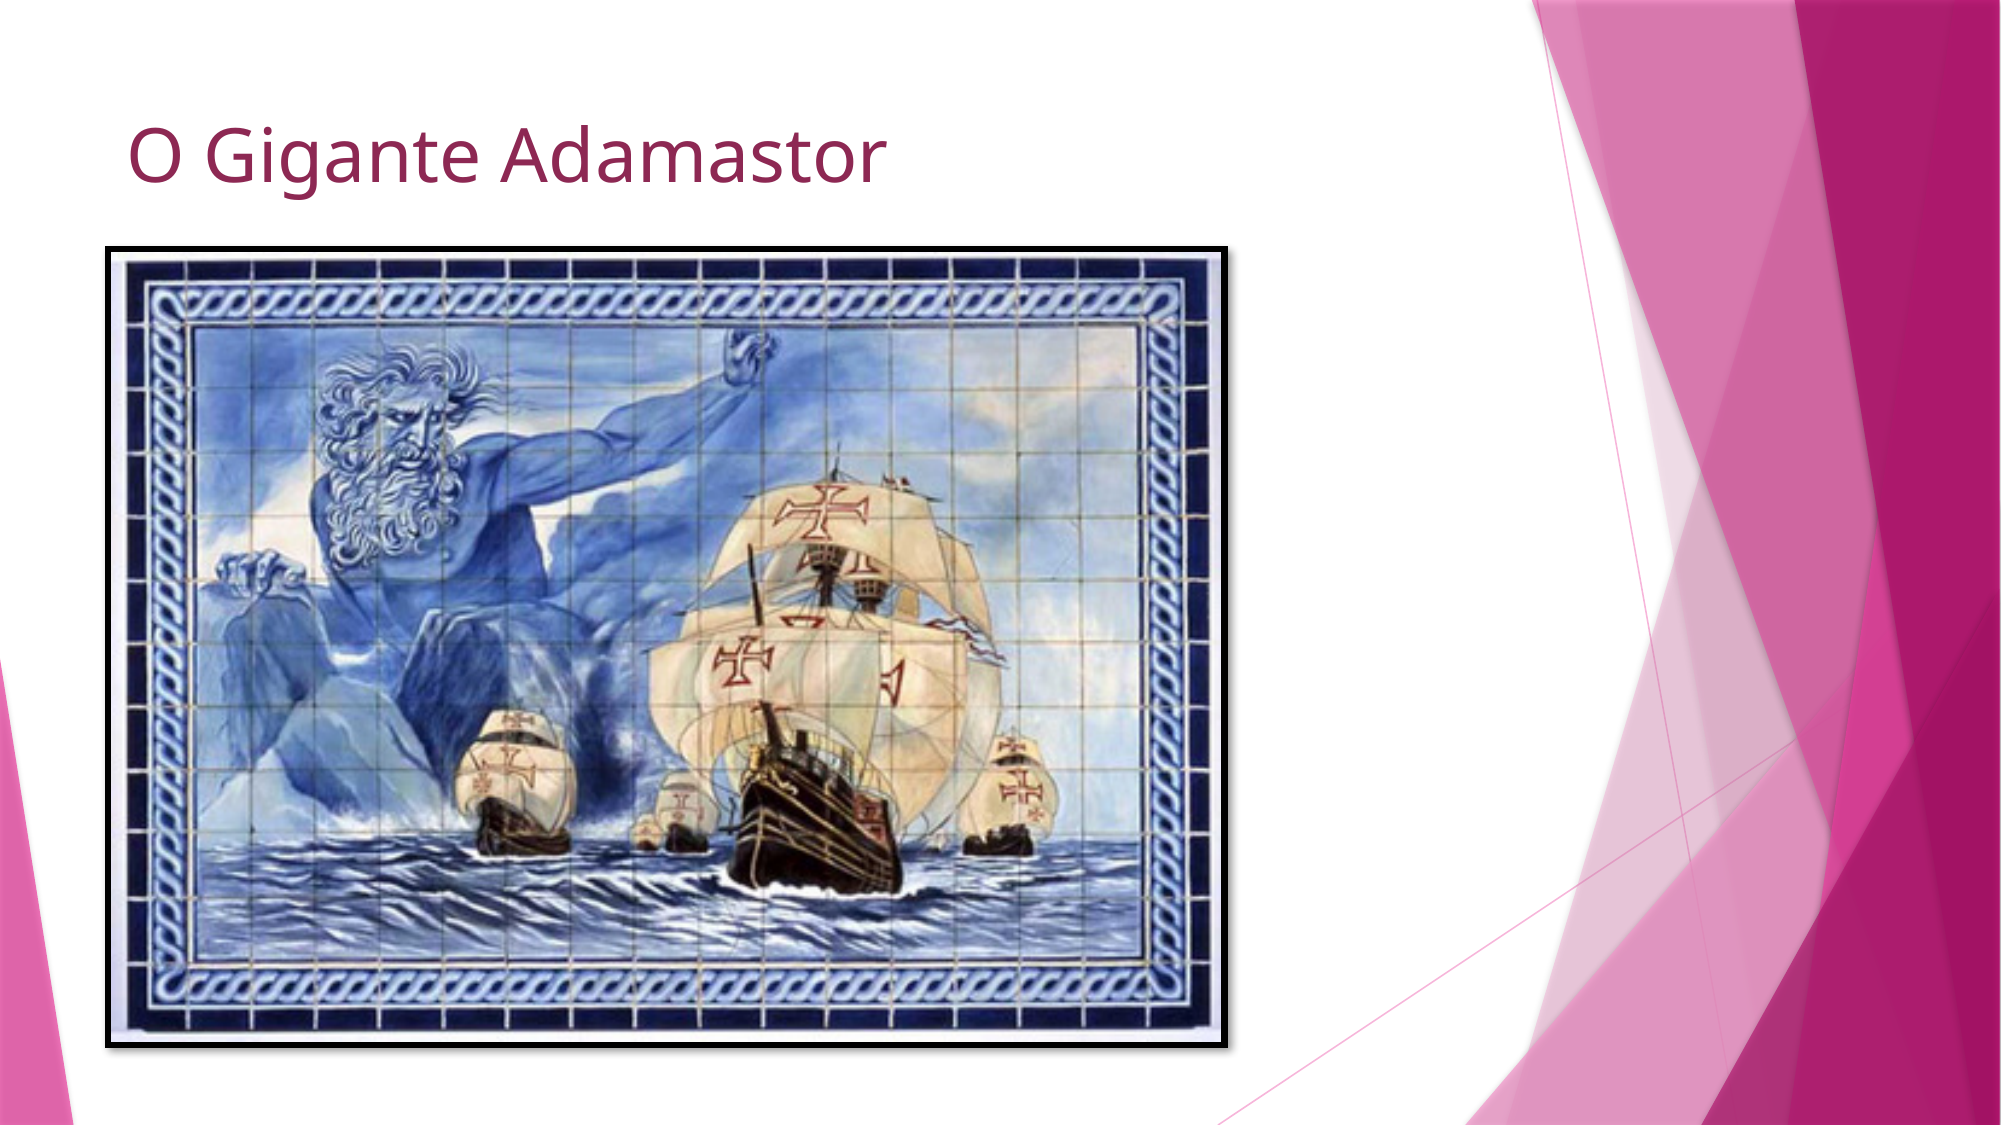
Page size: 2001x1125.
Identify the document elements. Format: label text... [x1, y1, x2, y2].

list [110, 251, 1222, 1043]
title O Gigante Adamastor [111, 99, 1522, 227]
